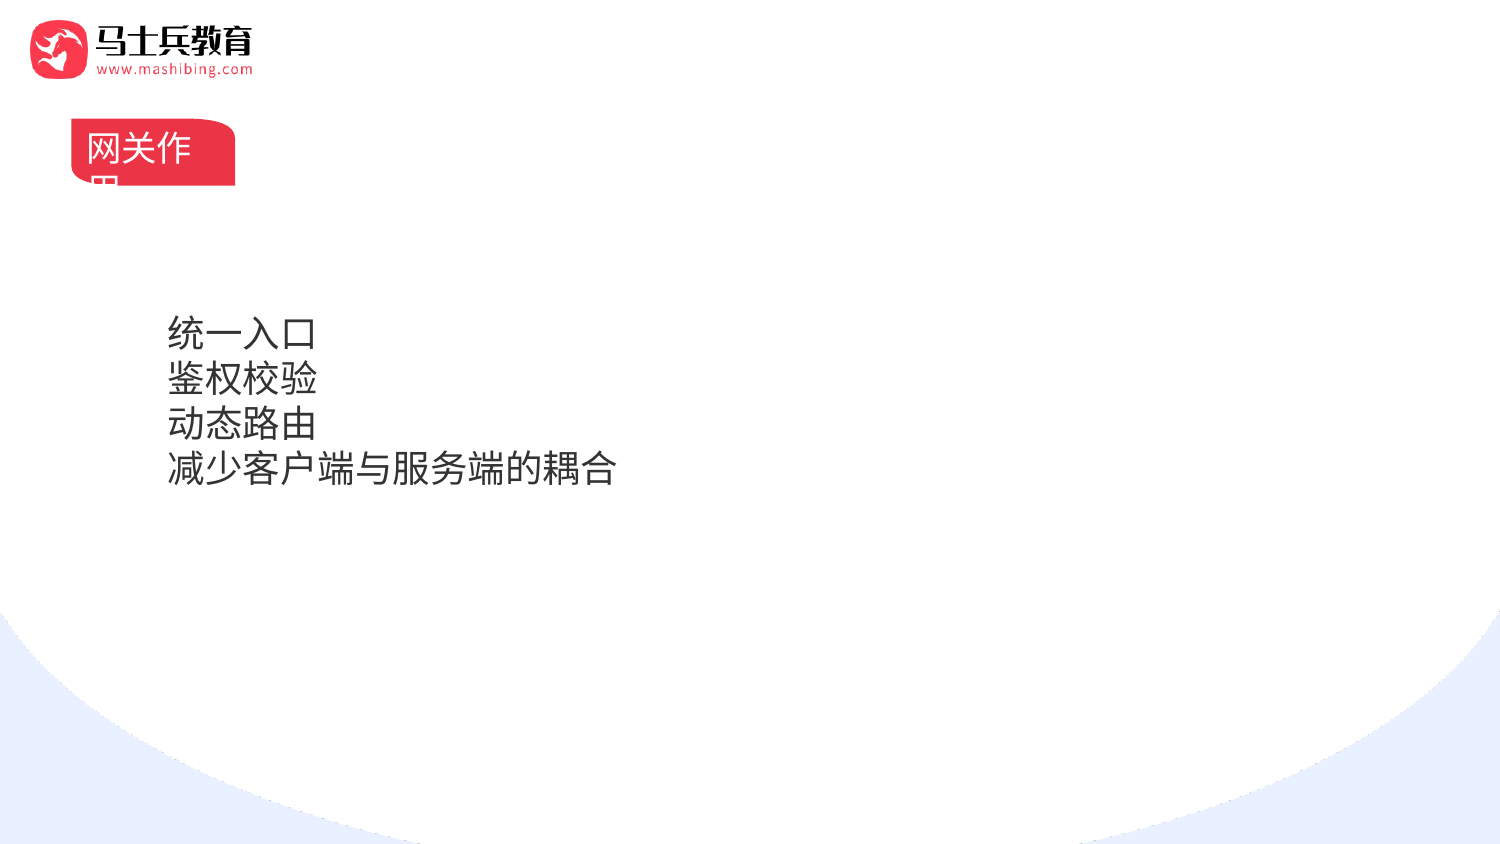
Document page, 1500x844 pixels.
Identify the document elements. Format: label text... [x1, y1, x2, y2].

text_box 网关作用 [71, 118, 236, 186]
text_box 统一入口 鉴权校验 动态路由 减少客户端与服务端的耦合 [153, 220, 1205, 610]
picture [0, 610, 1500, 844]
picture [30, 20, 252, 79]
